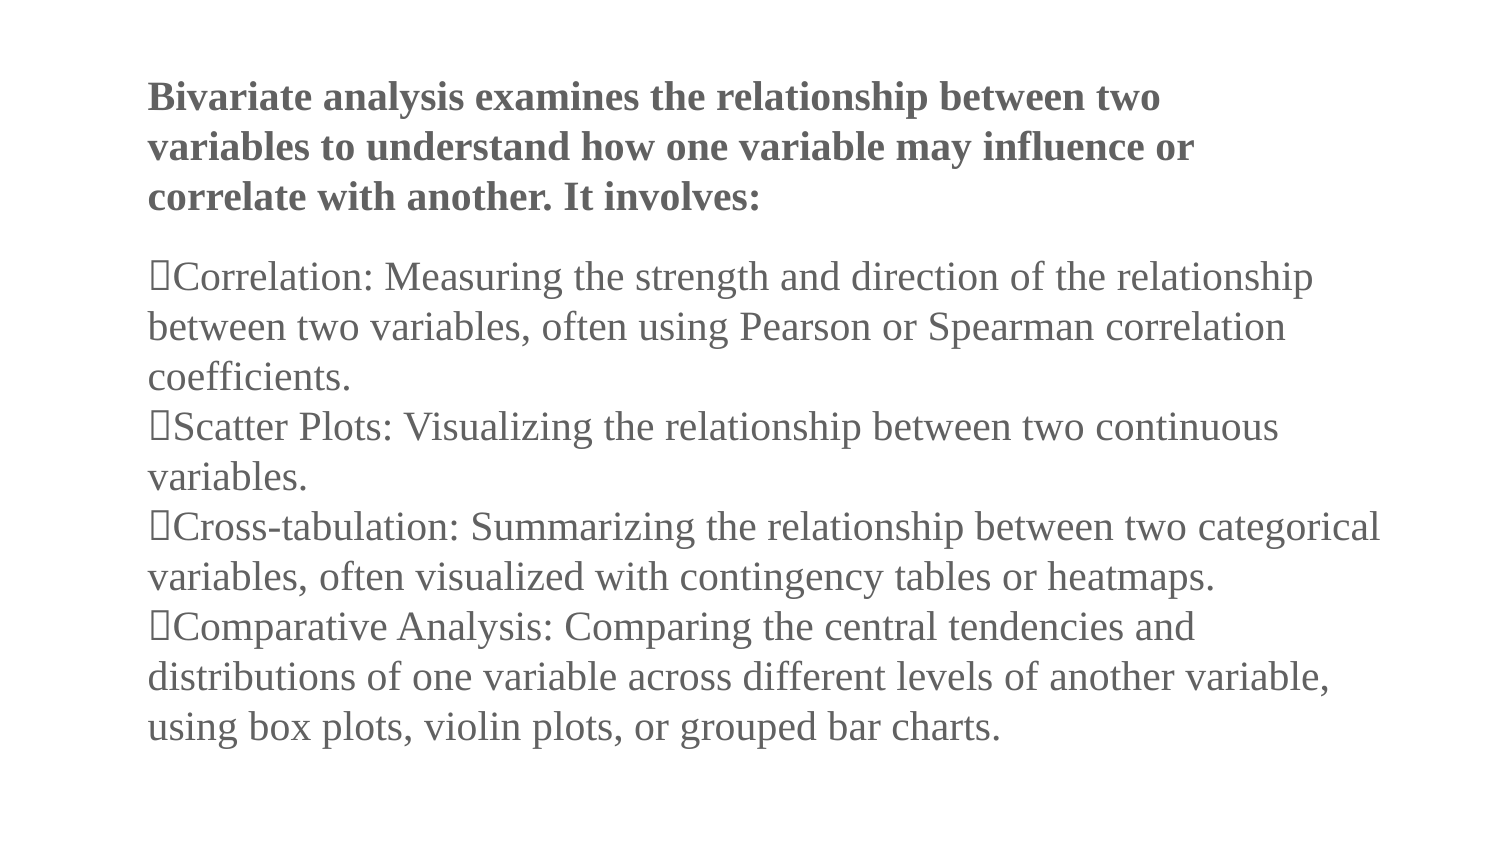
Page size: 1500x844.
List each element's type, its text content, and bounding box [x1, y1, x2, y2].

text_box Correlation: Measuring the strength and direction of the relationship between two variables, often using Pearson or Spearman correlation coefficients. Scatter Plots: Visualizing the relationship between two continuous variables. Cross-tabulation: Summarizing the relationship between two categorical variables, often visualized with contingency tables or heatmaps. Comparative Analysis: Comparing the central tendencies and distributions of one variable across different levels of another variable, using box plots, violin plots, or grouped bar charts. [132, 241, 1402, 757]
text_box Bivariate analysis examines the relationship between two variables to understand how one variable may influence or correlate with another. It involves: [132, 61, 1275, 227]
